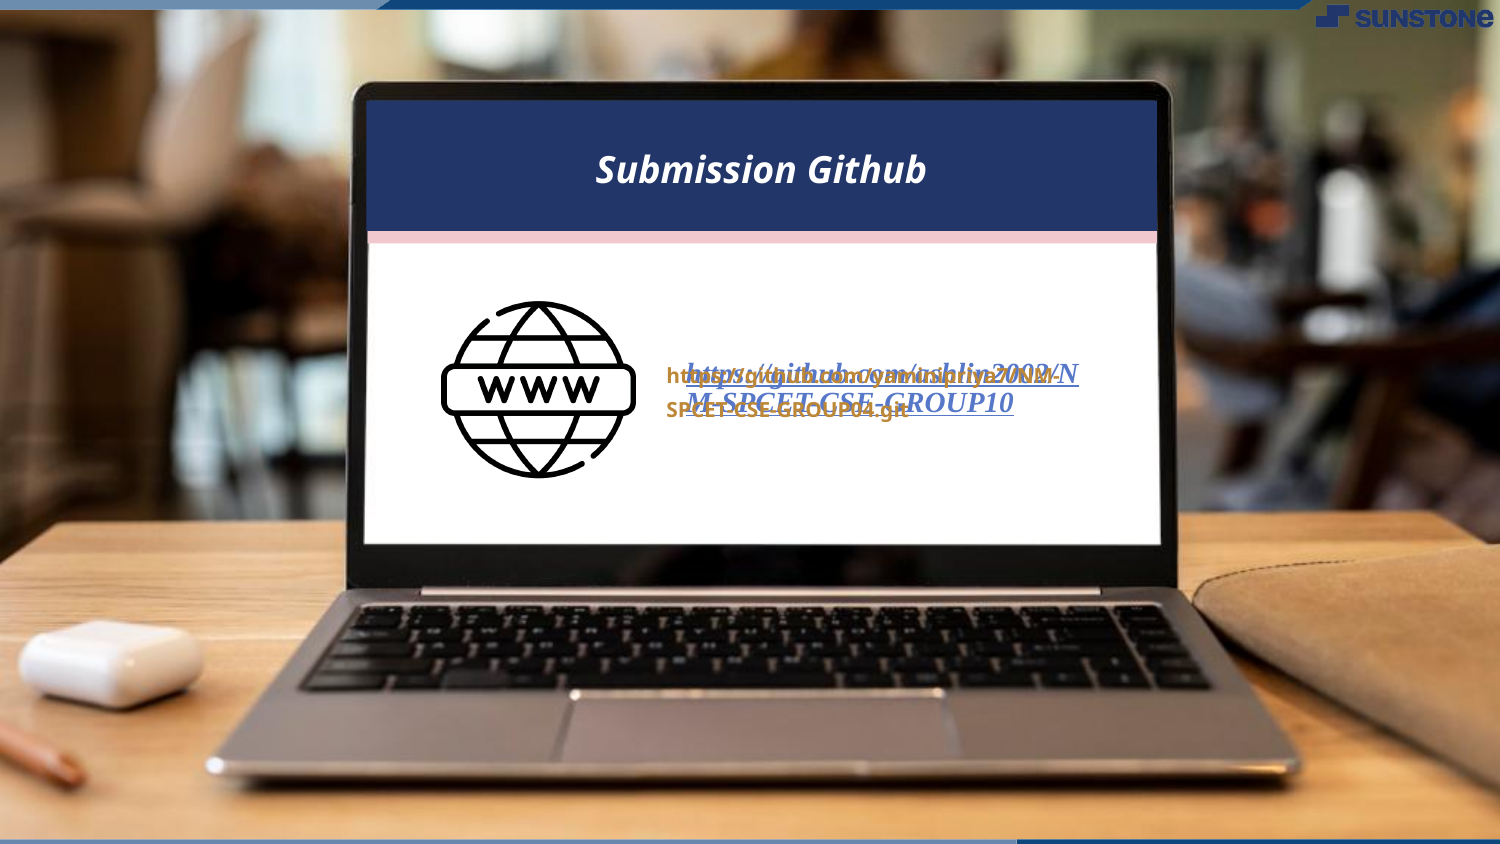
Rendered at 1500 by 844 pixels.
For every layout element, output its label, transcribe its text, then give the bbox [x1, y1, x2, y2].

picture [0, 0, 1500, 844]
list https://github.com/ashlin2002/NM-SPCET-CSE-GROUP10 [670, 144, 1118, 635]
text_box https://github.com/yaminipriya7/NM-SPCET-CSE-GROUP04.git [666, 353, 1082, 457]
list Submission Github [432, 131, 1091, 206]
